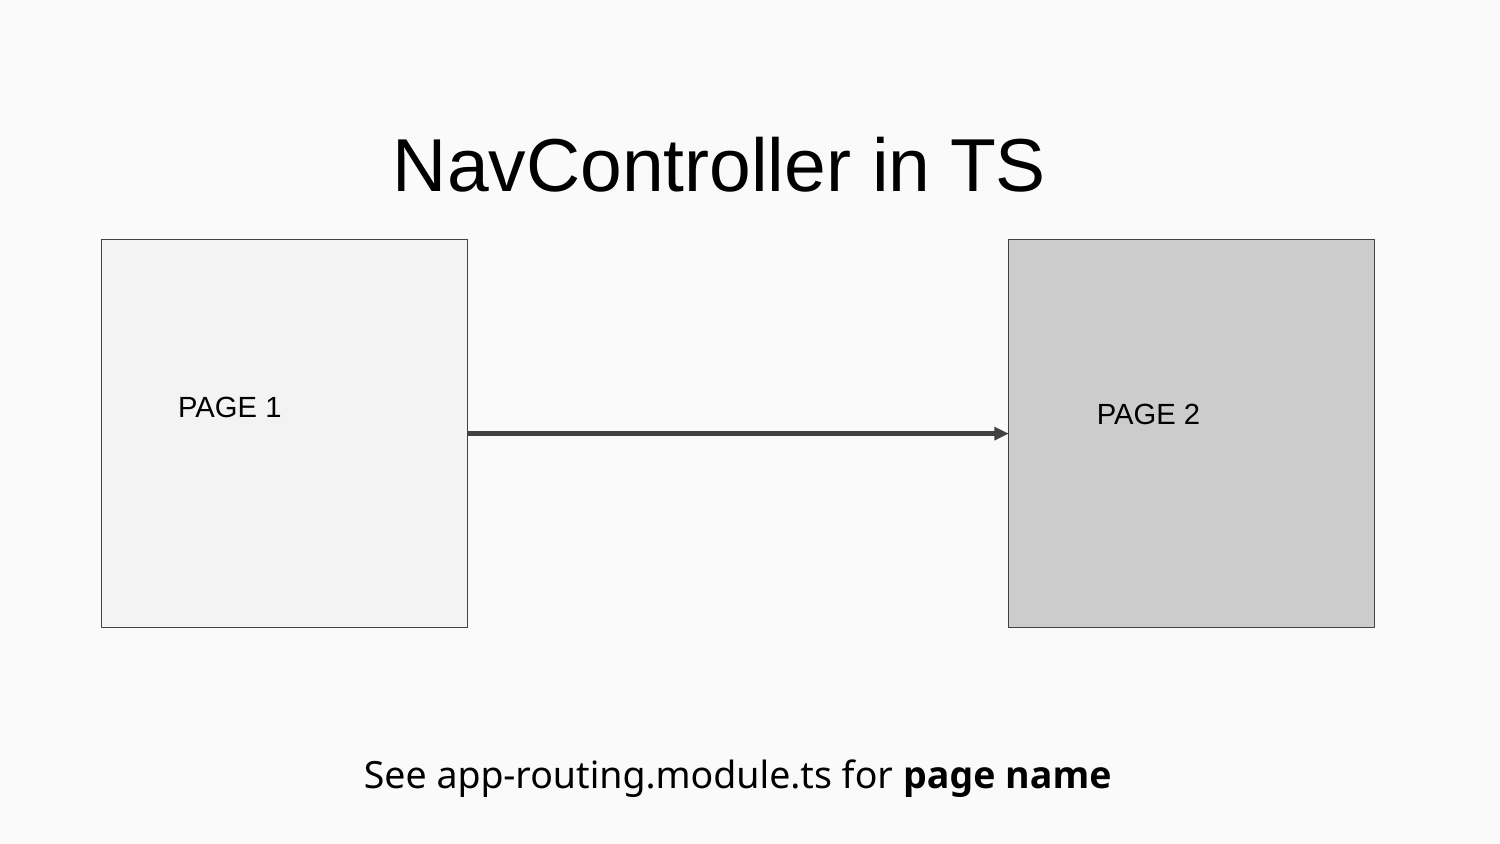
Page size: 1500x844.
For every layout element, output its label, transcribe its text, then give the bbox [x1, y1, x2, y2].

text_box [1008, 239, 1375, 628]
text_box NavController in TS [260, 101, 1179, 240]
text_box [101, 239, 468, 628]
text_box See app-routing.module.ts for page name [348, 736, 1224, 838]
text_box PAGE 2 [1081, 380, 1323, 487]
text_box PAGE 1 [163, 373, 405, 480]
